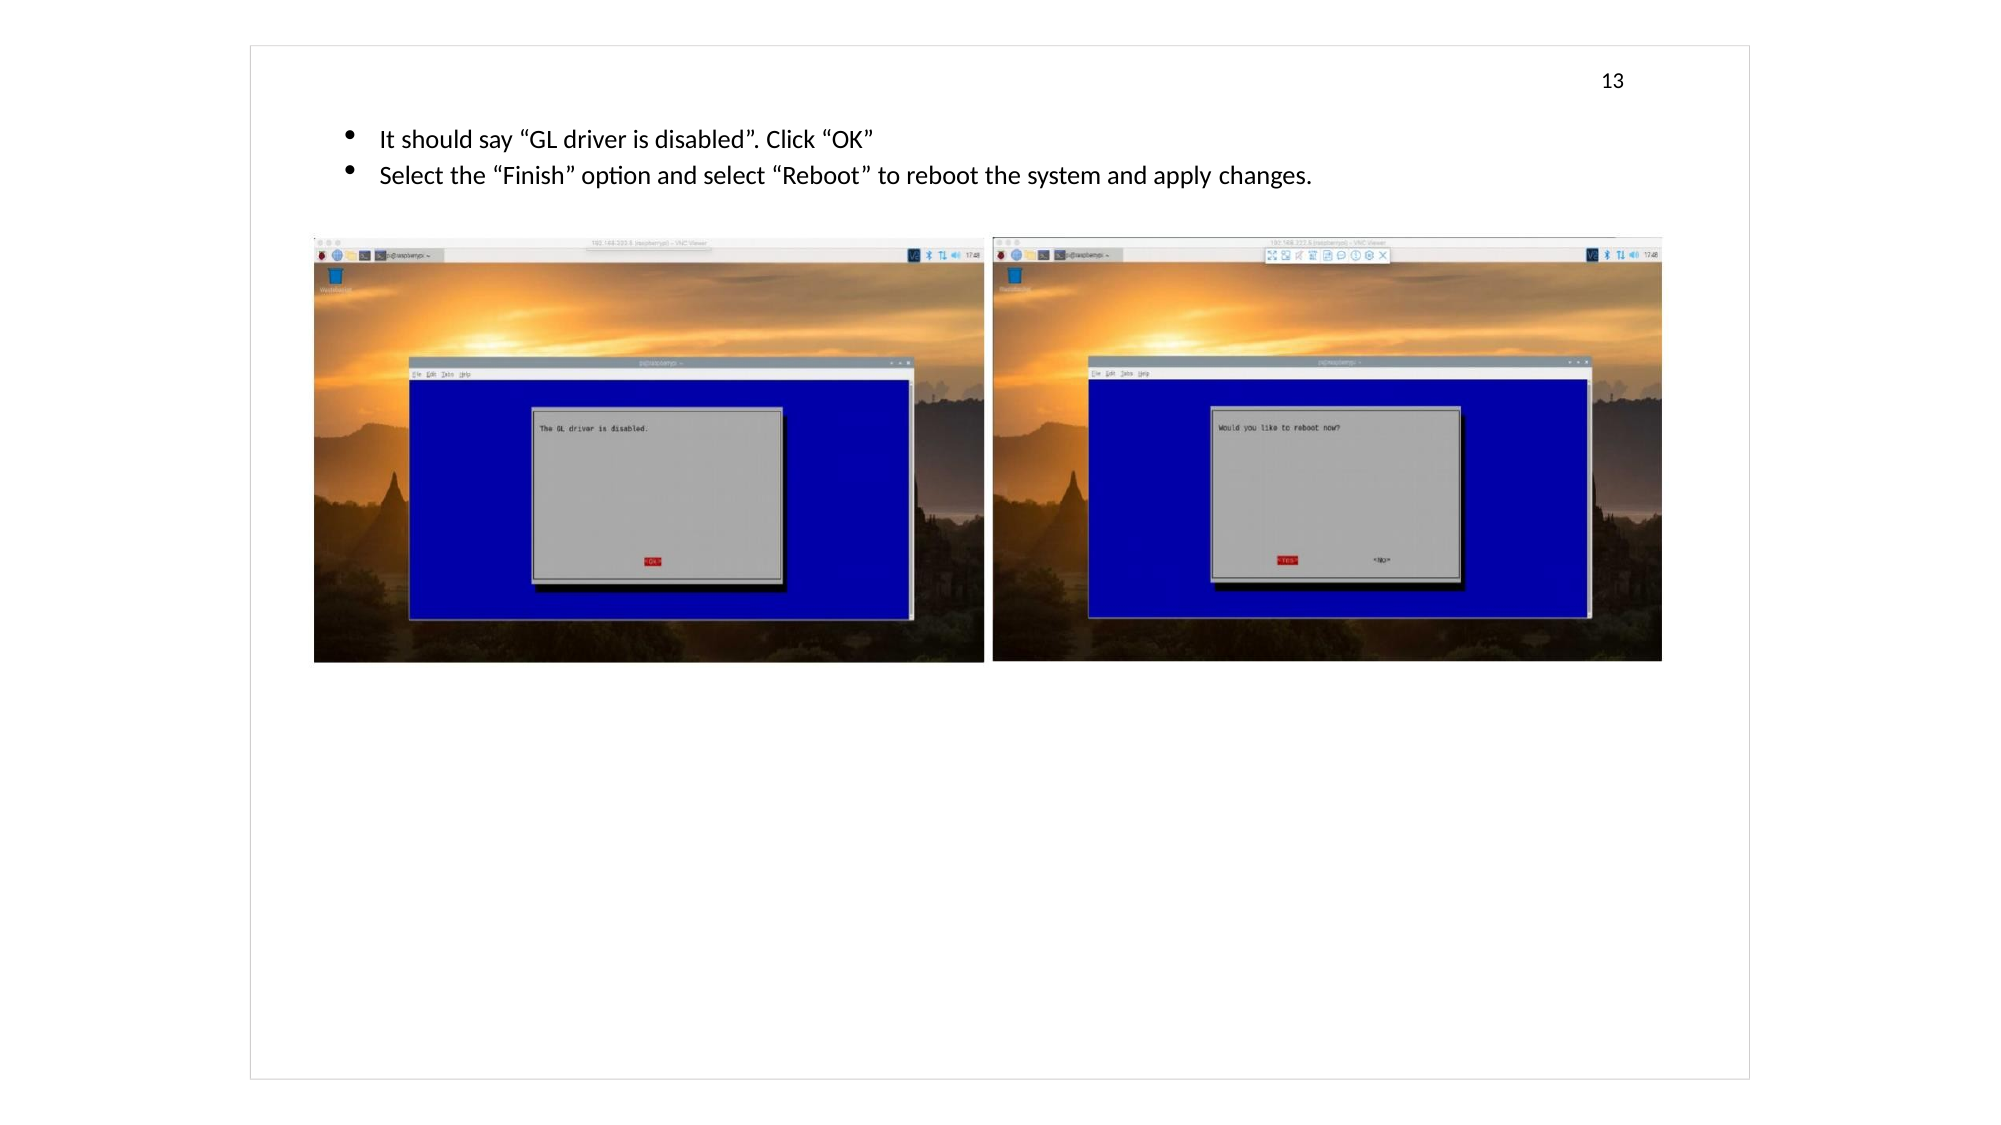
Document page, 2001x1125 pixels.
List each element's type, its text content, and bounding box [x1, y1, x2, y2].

text_box 13 [1599, 63, 1627, 93]
text_box It should say “GL driver is disabled”. Click “OK” Select the “Finish” option and select “Reboot” to reboot the system and apply changes. [343, 116, 1499, 190]
text_box [308, 232, 1669, 668]
